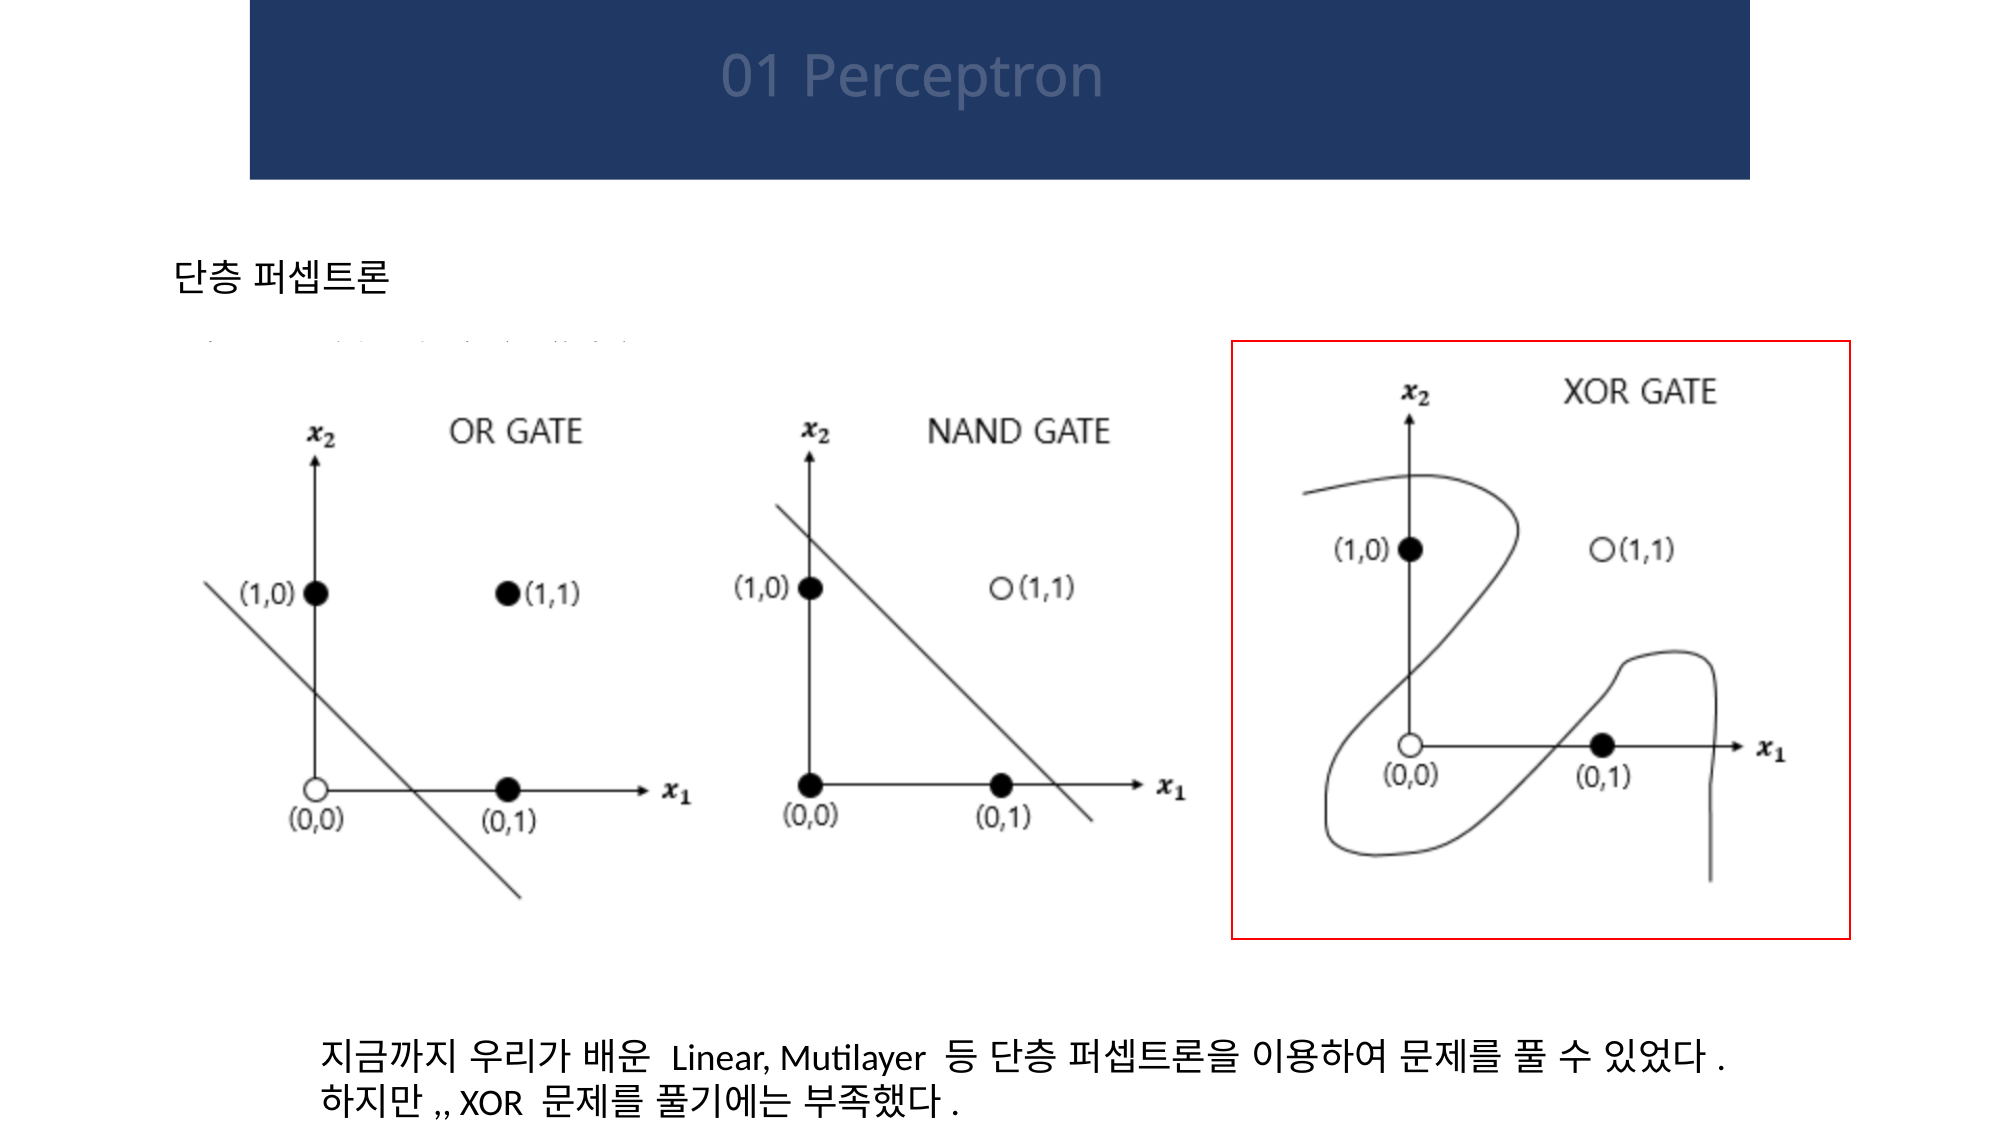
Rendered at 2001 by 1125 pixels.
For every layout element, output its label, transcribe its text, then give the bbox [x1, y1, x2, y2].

picture [149, 341, 1811, 940]
text_box 01 Perceptron [705, 30, 1120, 116]
text_box 지금까지 우리가 배운 Linear, Mutilayer 등 단층 퍼셉트론을 이용하여 문제를 풀 수 있었다. 하지만,, XOR 문제를 풀기에는 부족했다. [305, 1025, 1750, 1125]
text_box 단층 퍼셉트론 [159, 246, 407, 306]
text_box [1231, 340, 1851, 940]
text_box [249, 0, 1751, 181]
